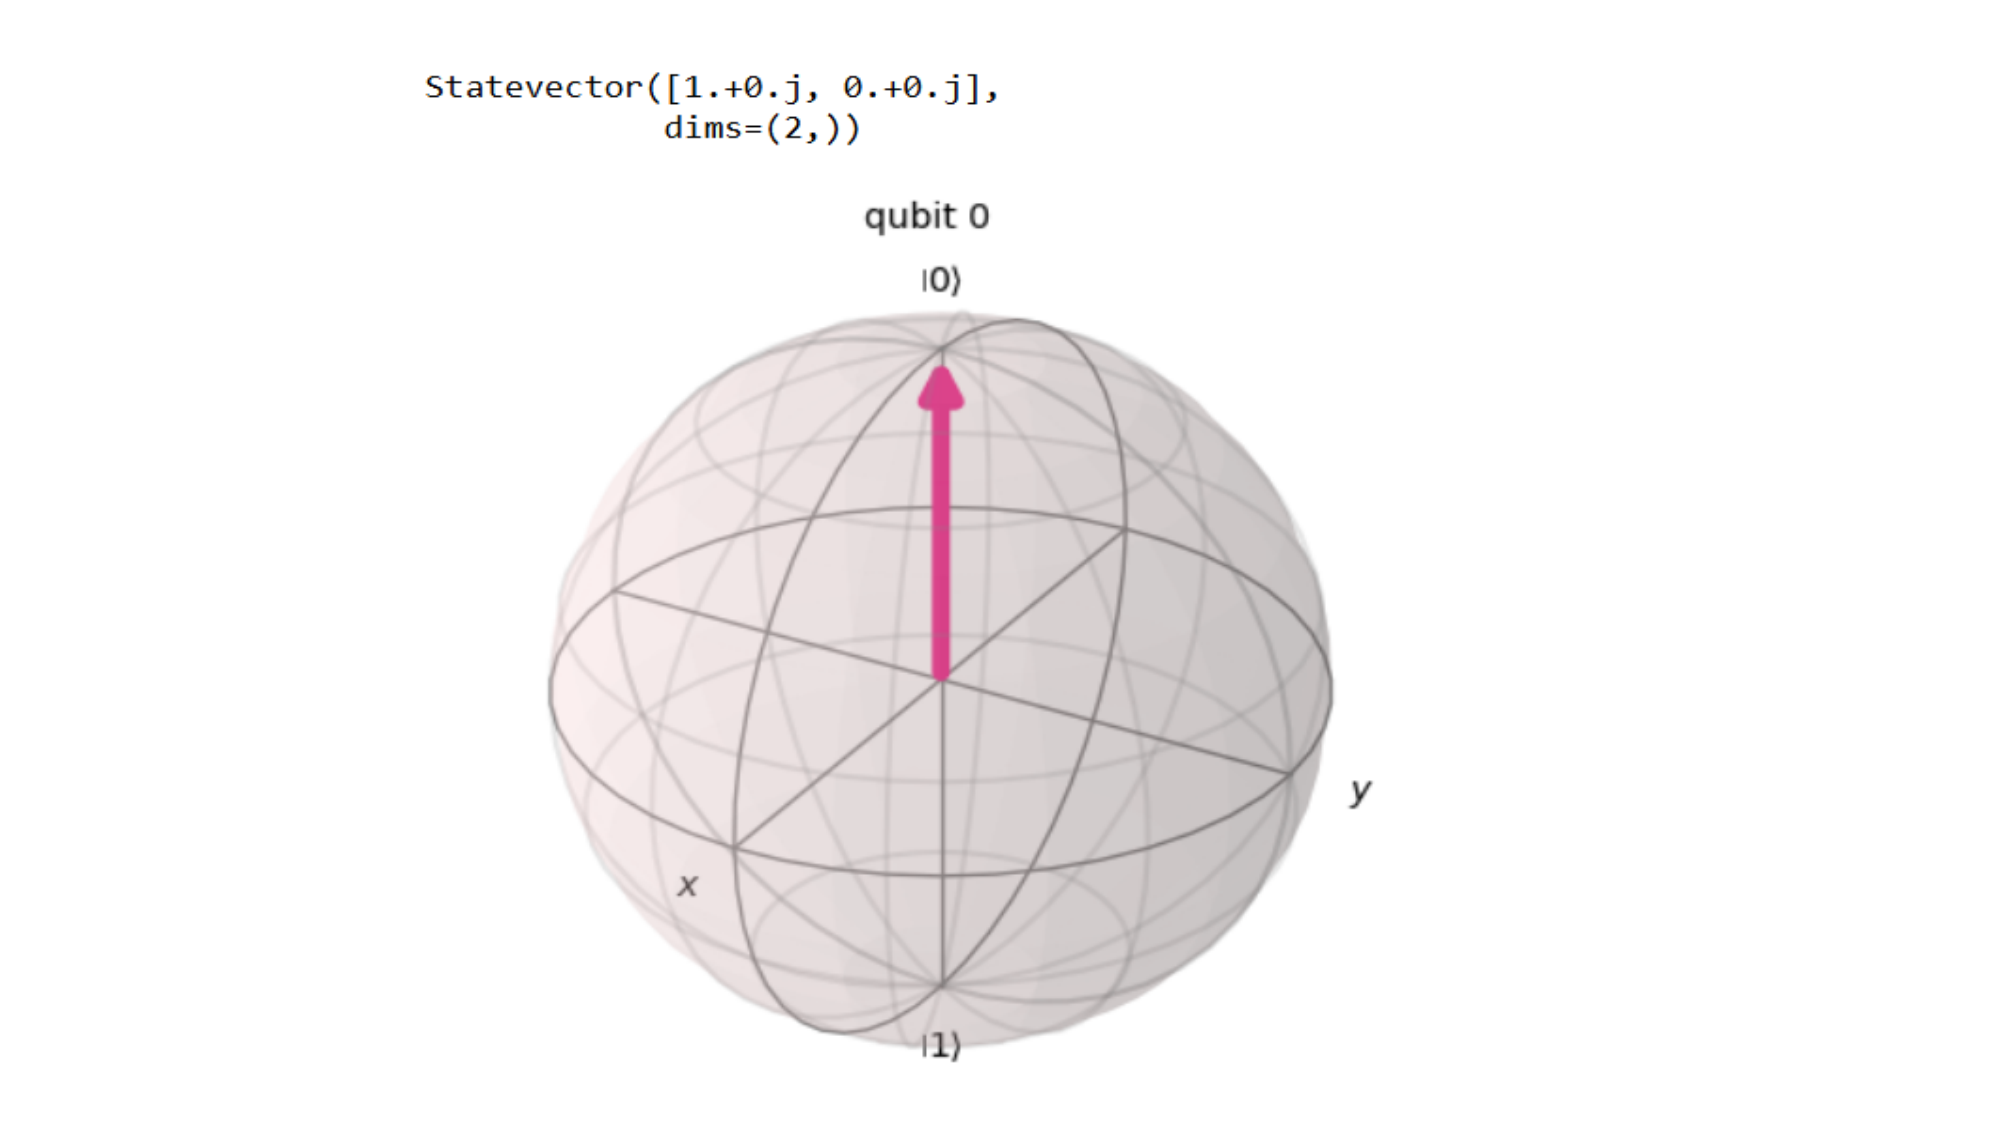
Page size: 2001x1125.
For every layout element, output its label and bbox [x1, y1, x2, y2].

picture [413, 64, 1546, 1066]
